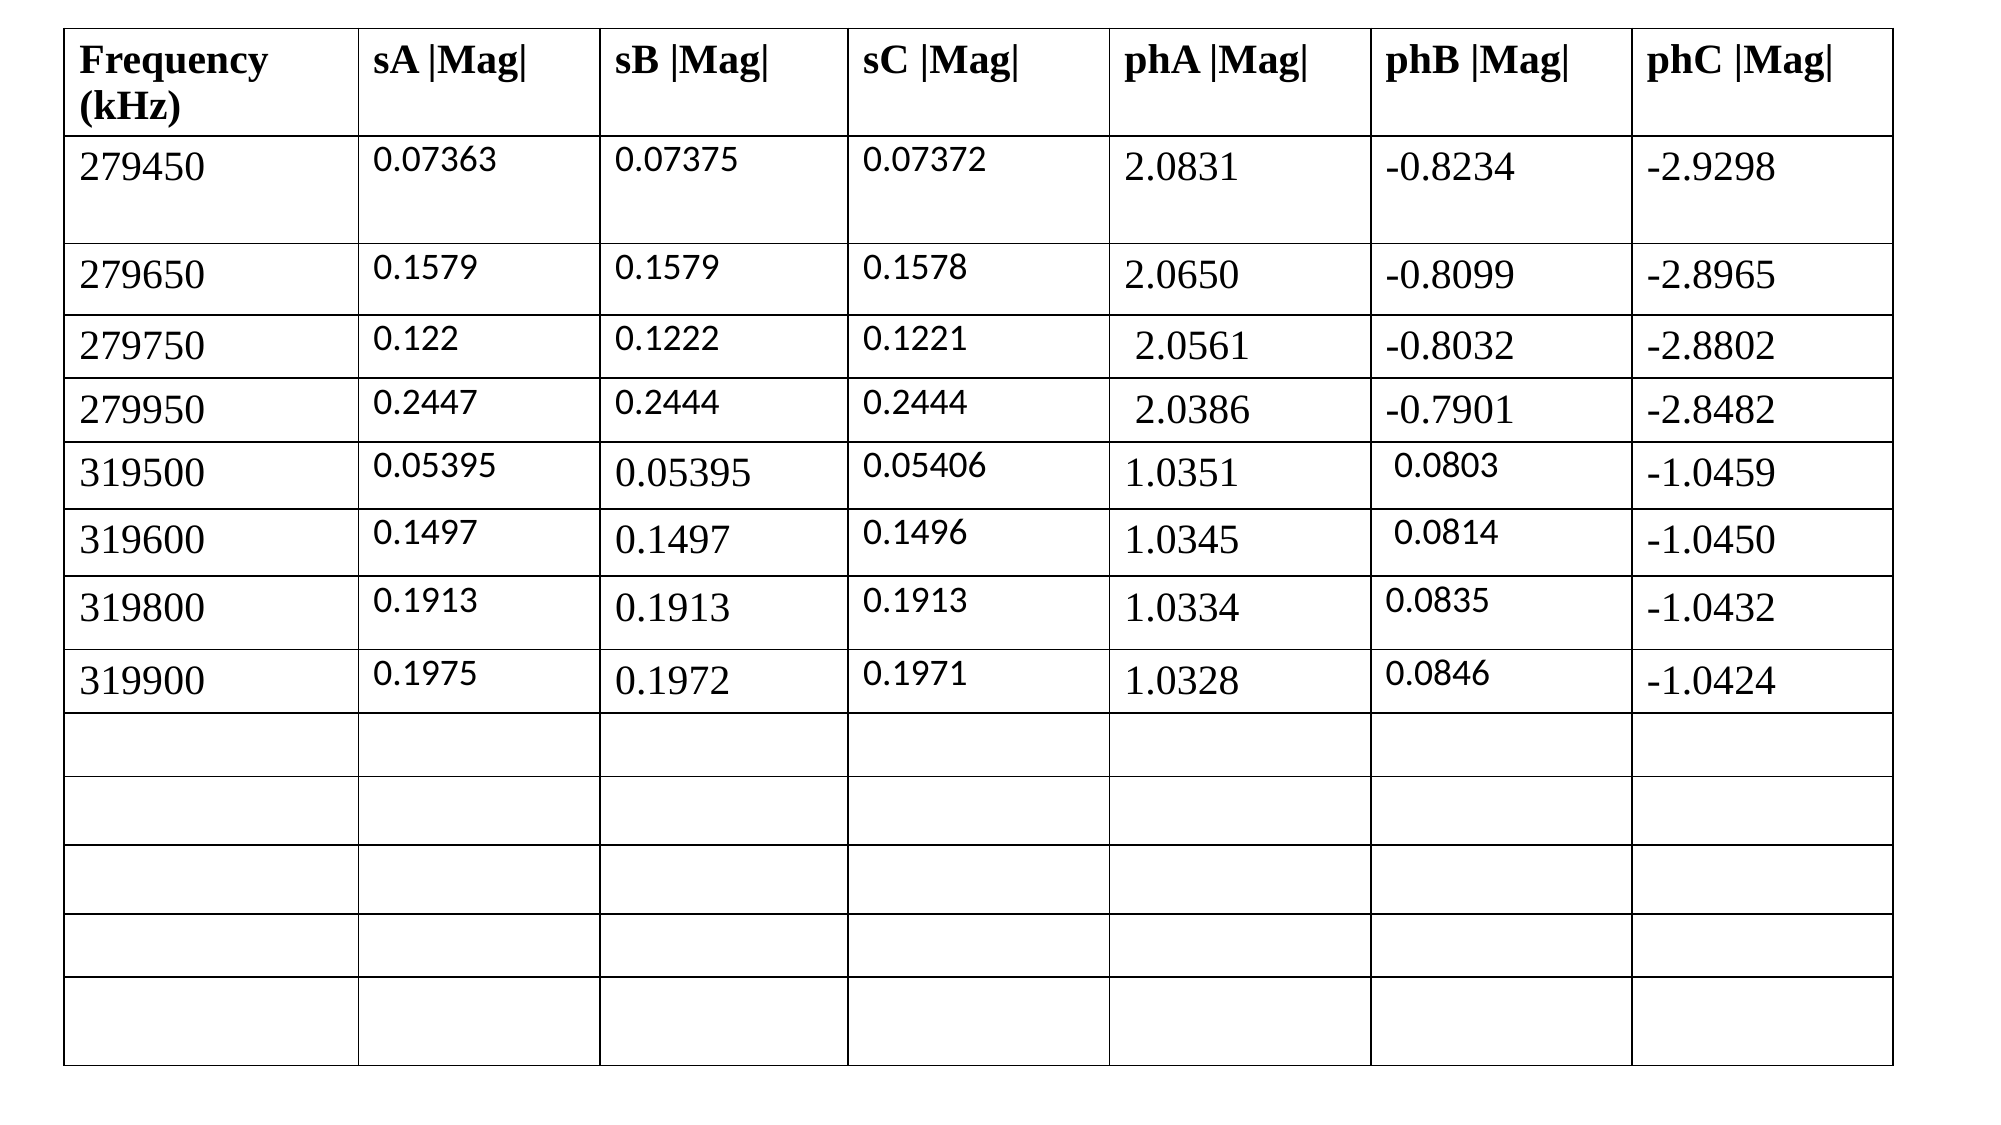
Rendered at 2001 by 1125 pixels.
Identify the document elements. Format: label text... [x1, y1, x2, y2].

table_cell [601, 846, 847, 913]
table_cell [1372, 714, 1631, 776]
table_cell 0.05395 [359, 443, 599, 508]
table_cell [1633, 915, 1892, 976]
table_cell 319900 [65, 650, 358, 712]
table_cell 0.2444 [601, 379, 847, 441]
table_cell -2.8482 [1633, 379, 1892, 441]
table_cell 319500 [65, 443, 358, 508]
table_cell -0.8099 [1372, 244, 1631, 314]
table_cell 1.0345 [1110, 510, 1370, 575]
table_cell 279950 [65, 379, 358, 441]
table_cell 1.0351 [1110, 443, 1370, 508]
table_cell 0.07375 [601, 137, 847, 243]
table_cell 0.2444 [849, 379, 1109, 441]
table_cell [1372, 777, 1631, 844]
table_header phA |Mag| [1110, 29, 1370, 135]
table_cell -2.8965 [1633, 244, 1892, 314]
table_cell 0.122 [359, 316, 599, 377]
table_cell 0.1497 [601, 510, 847, 575]
table_cell [1110, 978, 1370, 1065]
table_cell 0.2447 [359, 379, 599, 441]
table_cell [1633, 714, 1892, 776]
table_cell [1372, 846, 1631, 913]
table_header phC |Mag| [1633, 29, 1892, 135]
table_cell 0.1221 [849, 316, 1109, 377]
table_cell [849, 846, 1109, 913]
table_cell -0.8032 [1372, 316, 1631, 377]
table_cell 0.1578 [849, 244, 1109, 314]
table_cell 0.0803 [1372, 443, 1631, 508]
table_cell [1372, 915, 1631, 976]
table_cell 0.07372 [849, 137, 1109, 243]
table_cell 0.0846 [1372, 650, 1631, 712]
table_cell [601, 714, 847, 776]
table_cell 0.1913 [359, 577, 599, 649]
table_cell [359, 846, 599, 913]
table_cell [1633, 846, 1892, 913]
table_cell [849, 978, 1109, 1065]
table_cell 0.05395 [601, 443, 847, 508]
table_cell 0.1972 [601, 650, 847, 712]
table_cell [65, 978, 358, 1065]
table_cell [359, 714, 599, 776]
table_cell [1110, 915, 1370, 976]
table_cell [65, 846, 358, 913]
table_cell [601, 978, 847, 1065]
table_cell -1.0432 [1633, 577, 1892, 649]
table_cell [1372, 978, 1631, 1065]
table_cell [849, 777, 1109, 844]
table_cell 2.0386 [1110, 379, 1370, 441]
table_header sA |Mag| [359, 29, 599, 135]
table_cell 0.05406 [849, 443, 1109, 508]
table_cell -1.0459 [1633, 443, 1892, 508]
table_cell 319600 [65, 510, 358, 575]
table_cell 0.1579 [601, 244, 847, 314]
table_cell 0.1497 [359, 510, 599, 575]
table_cell 2.0650 [1110, 244, 1370, 314]
table_cell [1110, 777, 1370, 844]
table_cell [359, 978, 599, 1065]
table_cell [849, 915, 1109, 976]
table_cell 319800 [65, 577, 358, 649]
table_cell -2.9298 [1633, 137, 1892, 243]
table_header phB |Mag| [1372, 29, 1631, 135]
table_header Frequency (kHz) [65, 29, 358, 135]
table_cell 1.0328 [1110, 650, 1370, 712]
table_cell [601, 915, 847, 976]
table_cell [849, 714, 1109, 776]
table_cell 0.0814 [1372, 510, 1631, 575]
table_header sB |Mag| [601, 29, 847, 135]
table_cell 0.1971 [849, 650, 1109, 712]
table_cell [601, 777, 847, 844]
table_cell [359, 777, 599, 844]
table_cell -1.0450 [1633, 510, 1892, 575]
table_cell [1110, 846, 1370, 913]
table_cell 0.1913 [601, 577, 847, 649]
table_cell [1110, 714, 1370, 776]
table_cell 0.1579 [359, 244, 599, 314]
table_cell 0.1913 [849, 577, 1109, 649]
table_header sC |Mag| [849, 29, 1109, 135]
table_cell [1633, 978, 1892, 1065]
table_cell 1.0334 [1110, 577, 1370, 649]
table_cell -0.8234 [1372, 137, 1631, 243]
table_cell 0.0835 [1372, 577, 1631, 649]
table_cell -2.8802 [1633, 316, 1892, 377]
table_cell 279750 [65, 316, 358, 377]
table_cell [359, 915, 599, 976]
table_cell [65, 777, 358, 844]
table_cell [1633, 777, 1892, 844]
table_cell [65, 915, 358, 976]
table_cell 0.1975 [359, 650, 599, 712]
table_cell 2.0831 [1110, 137, 1370, 243]
table_cell 2.0561 [1110, 316, 1370, 377]
table_cell 0.1496 [849, 510, 1109, 575]
table_cell [65, 714, 358, 776]
table_cell 0.07363 [359, 137, 599, 243]
table_cell 0.1222 [601, 316, 847, 377]
table_cell 279650 [65, 244, 358, 314]
table_cell 279450 [65, 137, 358, 243]
table_cell -1.0424 [1633, 650, 1892, 712]
table_cell -0.7901 [1372, 379, 1631, 441]
